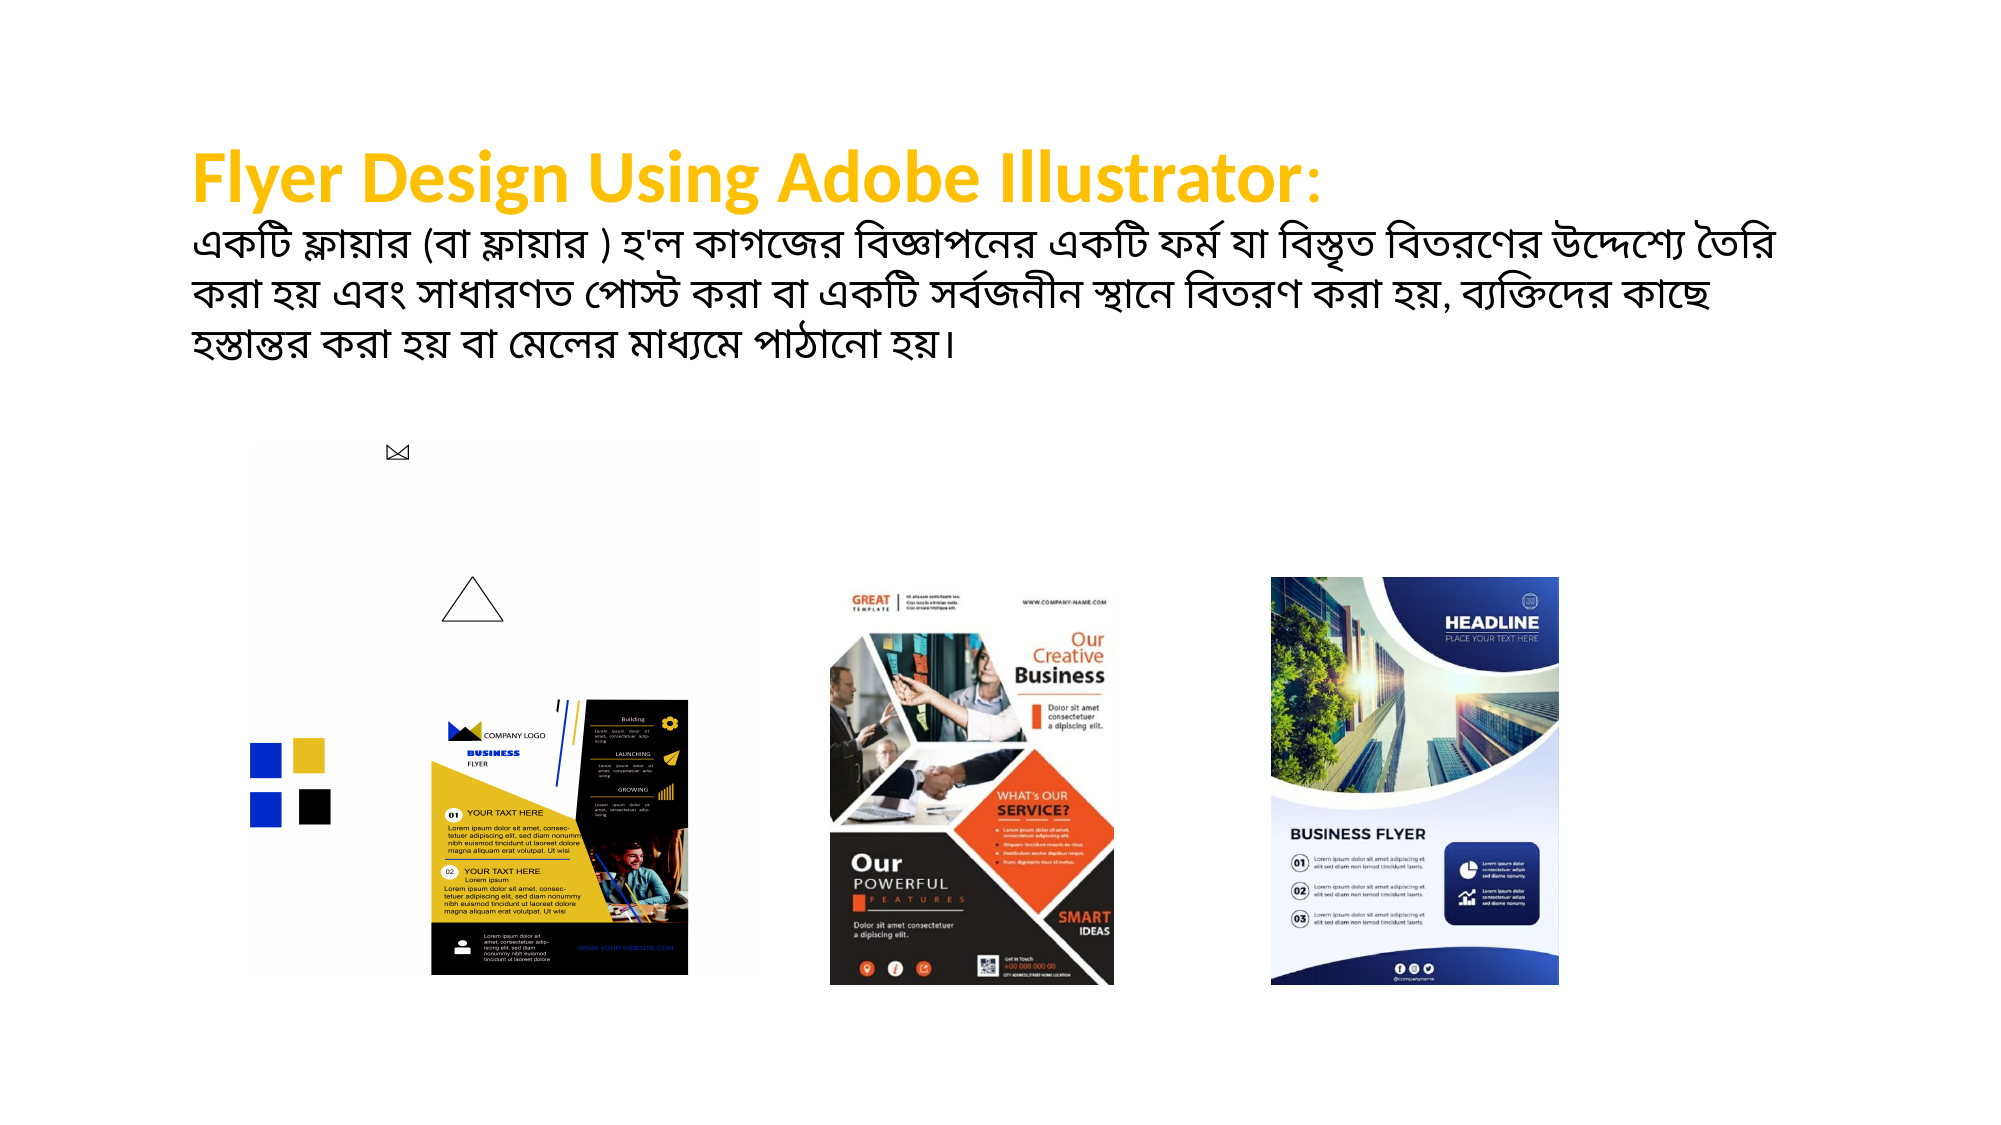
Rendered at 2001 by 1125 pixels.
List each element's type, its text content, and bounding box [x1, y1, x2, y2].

text_box Flyer Design Using Adobe Illustrator: একটি ফ্লায়ার (বা ফ্লায়ার ) হ'ল কাগজের বিজ্ঞাপনের একটি ফর্ম যা বিস্তৃত বিতরণের উদ্দেশ্যে তৈরি করা হয় এবং সাধারণত পোস্ট করা বা একটি সর্বজনীন স্থানে বিতরণ করা হয়, ব্যক্তিদের কাছে হস্তান্তর করা হয় বা মেলের মাধ্যমে পাঠানো হয়। [177, 119, 1850, 375]
picture [1271, 577, 1559, 985]
picture [830, 587, 1114, 985]
picture [250, 444, 762, 975]
